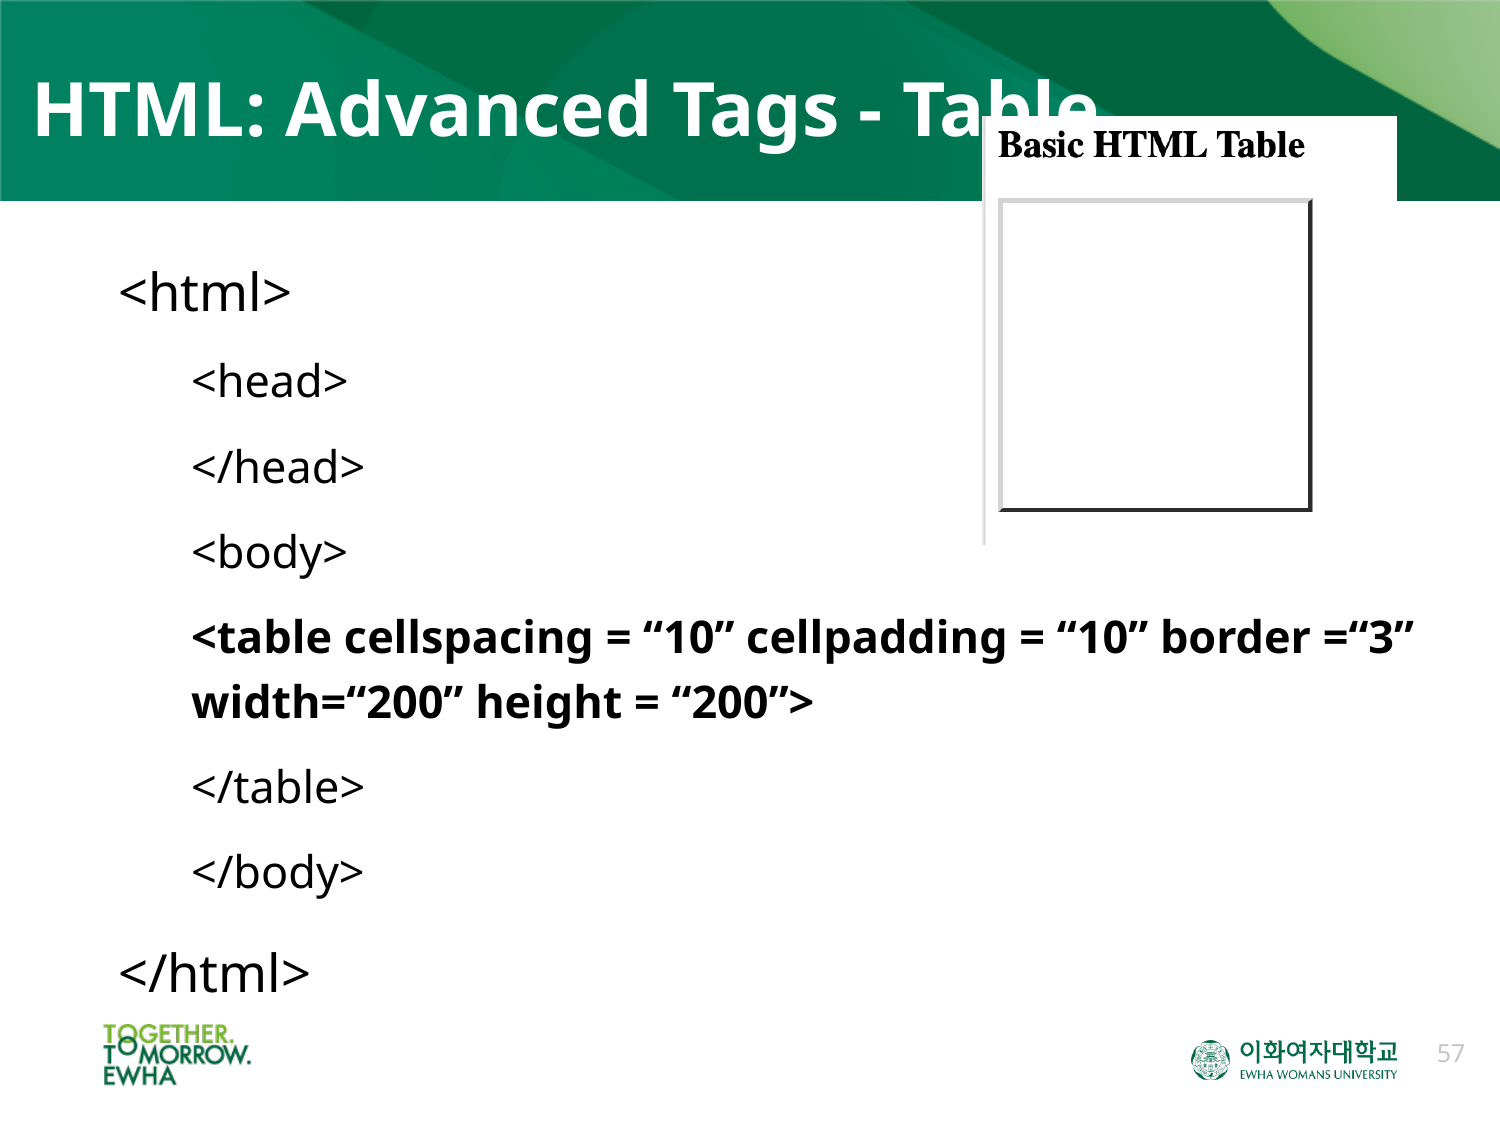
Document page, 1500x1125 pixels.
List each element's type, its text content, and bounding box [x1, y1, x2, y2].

slide_number 57 [1142, 1024, 1481, 1085]
list <html> <head> </head> <body> <table cellspacing = “10” cellpadding = “10” border =“3” width=“200” height = “200”> </table> </body> </html> [103, 238, 1463, 1014]
title HTML: Advanced Tags - Table [16, 4, 1481, 222]
picture [982, 116, 1397, 545]
picture [0, 0, 1500, 201]
picture [103, 1024, 251, 1087]
